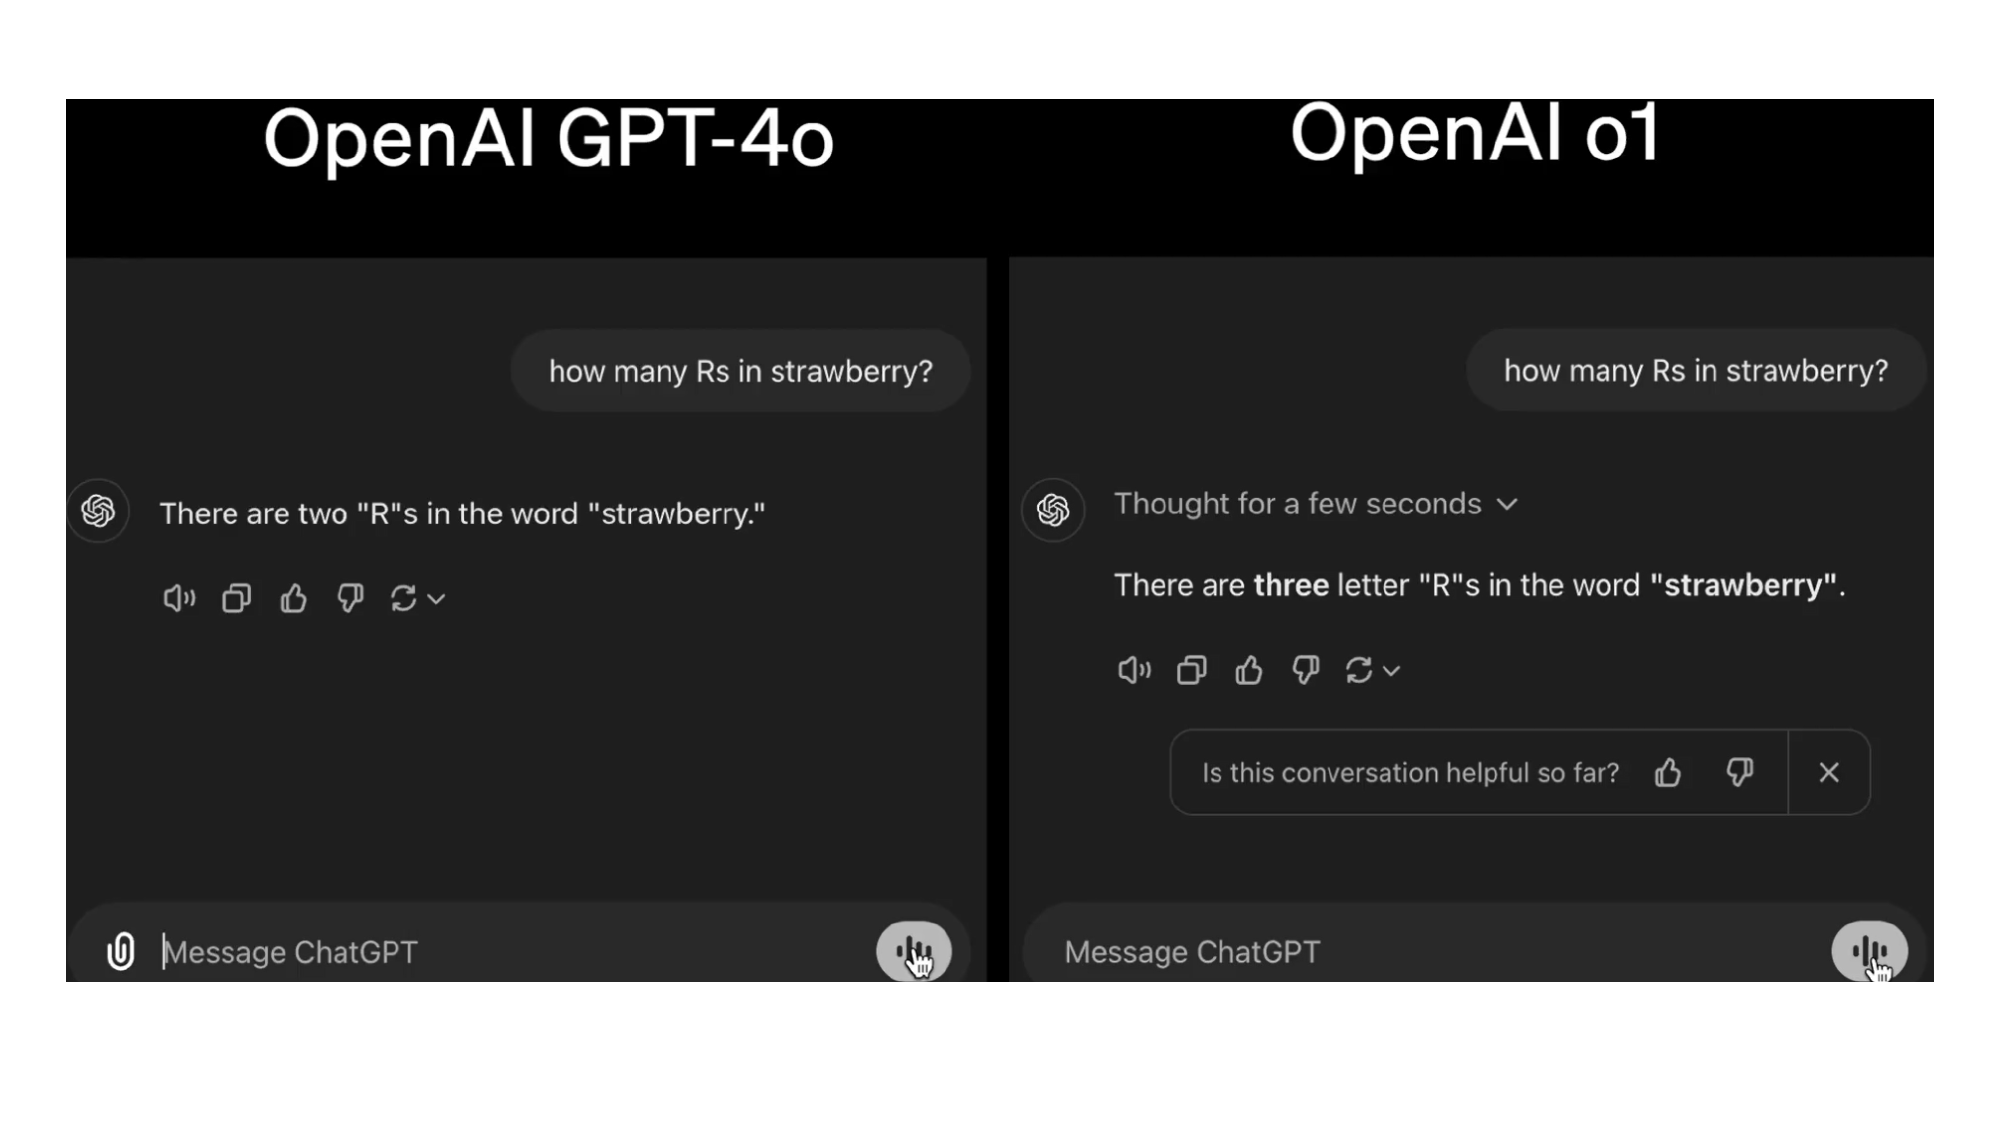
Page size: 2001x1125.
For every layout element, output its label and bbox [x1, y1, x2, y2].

picture [66, 99, 1934, 982]
